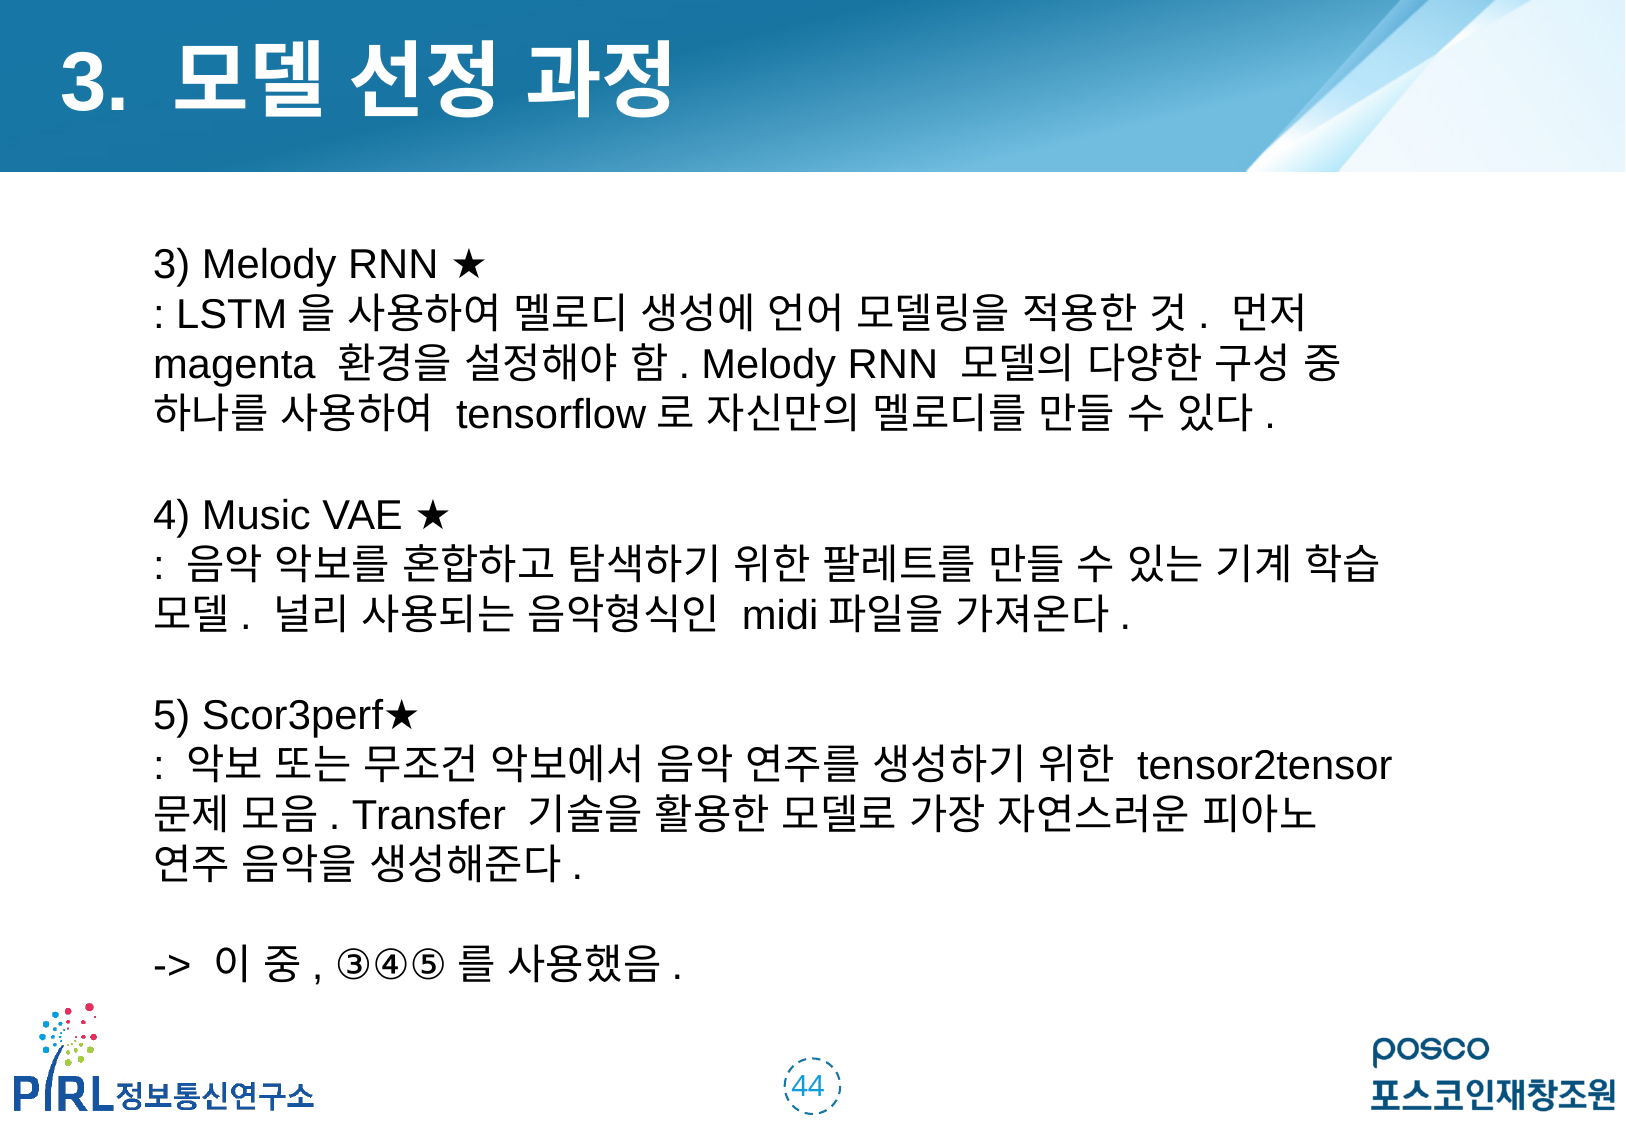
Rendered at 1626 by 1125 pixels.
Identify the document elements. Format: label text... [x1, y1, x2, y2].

picture [11, 999, 318, 1114]
picture [1365, 1034, 1619, 1114]
text_box 3) Melody RNN ★ : LSTM을 사용하여 멜로디 생성에 언어 모델링을 적용한 것. 먼저 magenta 환경을 설정해야 함. Melody RNN 모델의 다양한 구성 중 하나를 사용하여 tensorflow로 자신만의 멜로디를 만들 수 있다. 4) Music VAE ★ : 음악 악보를 혼합하고 탐색하기 위한 팔레트를 만들 수 있는 기계 학습 모델. 널리 사용되는 음악형식인 midi파일을 가져온다. 5) Scor3perf★ : 악보 또는 무조건 악보에서 음악 연주를 생성하기 위한 tensor2tensor 문제 모음. Transfer 기술을 활용한 모델로 가장 자연스러운 피아노 연주 음악을 생성해준다. -> 이 중, ③④⑤를 사용했음. [138, 229, 1412, 995]
picture [0, 0, 1625, 172]
text_box 3. 모델 선정 과정 [45, 19, 1035, 135]
